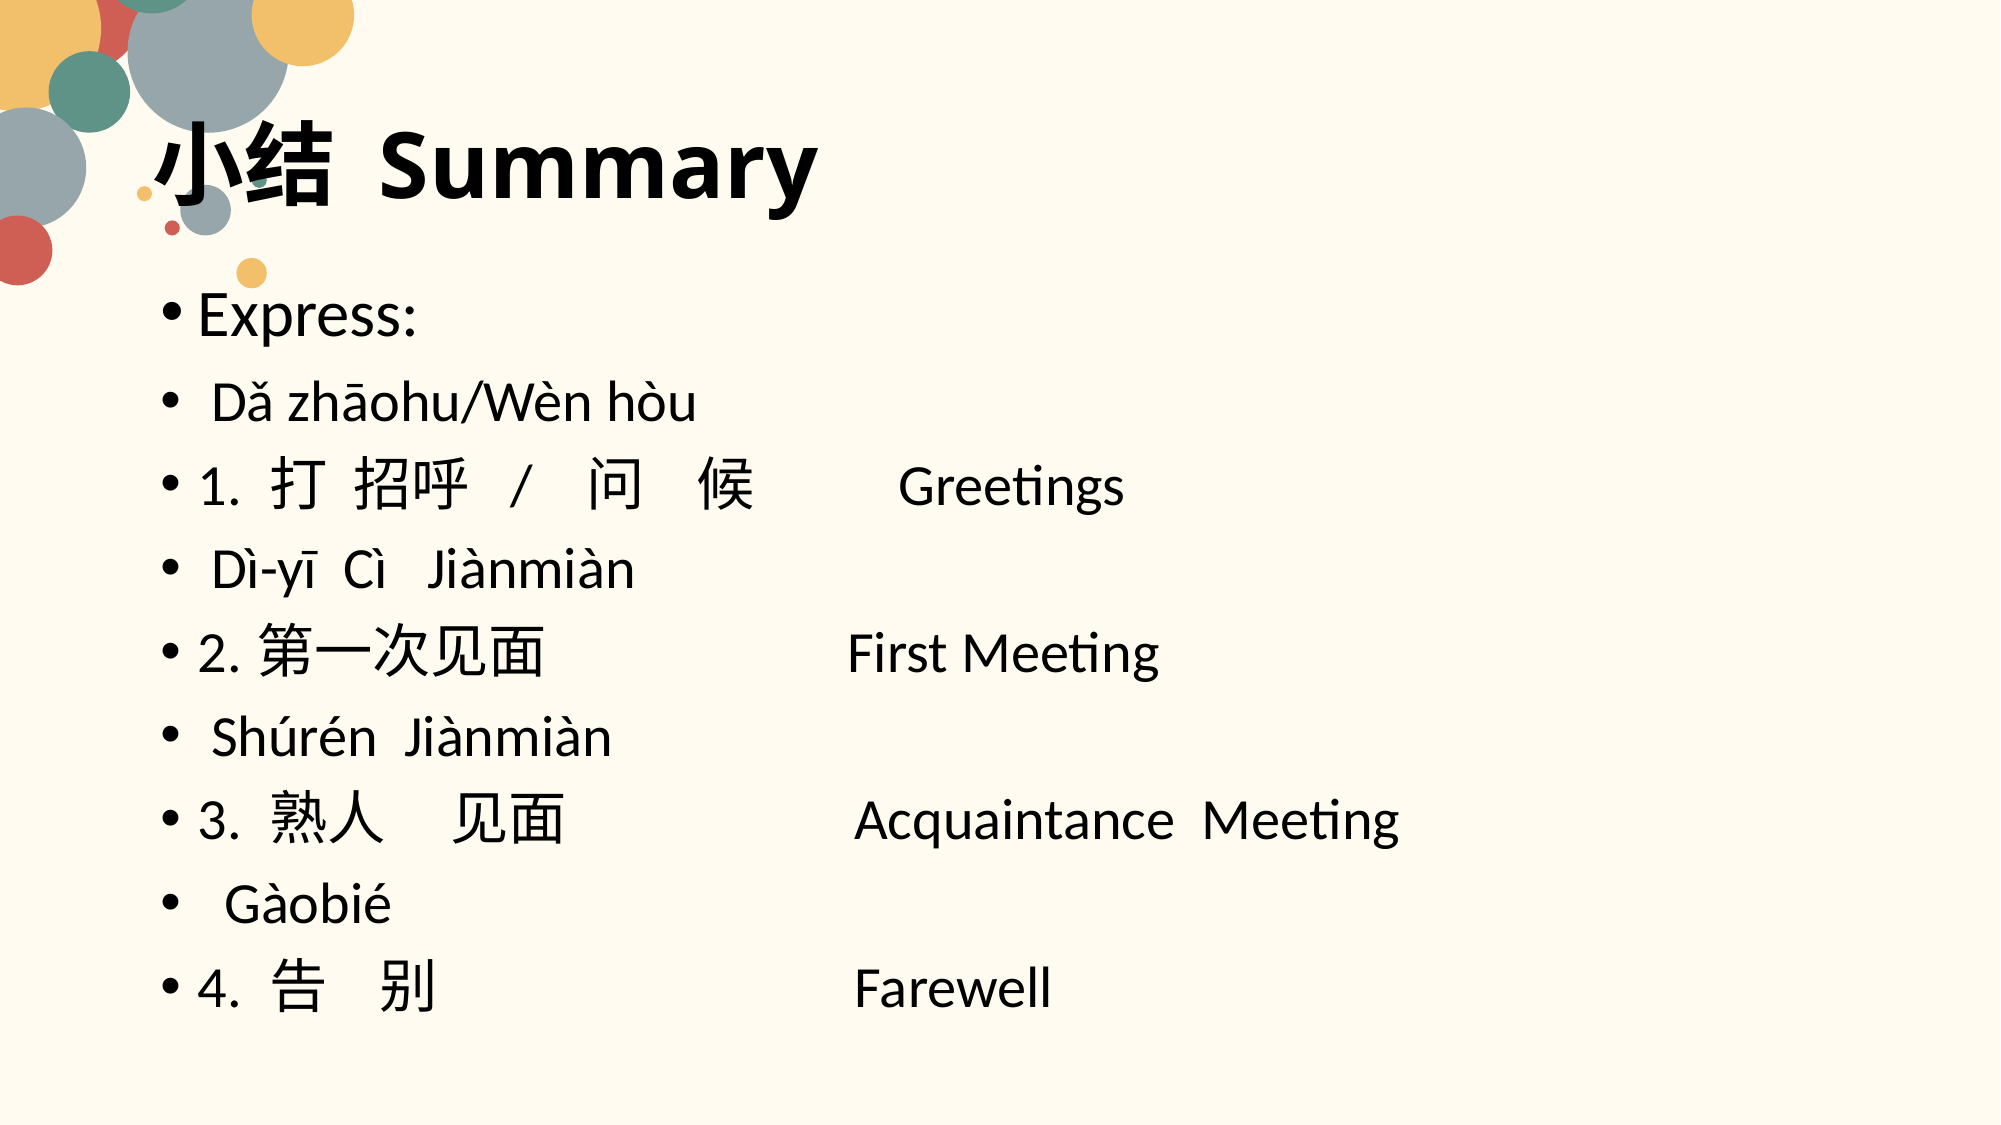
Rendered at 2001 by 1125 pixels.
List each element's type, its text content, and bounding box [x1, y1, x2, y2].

text_box Express: Dǎ zhāohu/Wèn hòu 1. 打 招呼 / 问 候 Greetings Dì-yī Cì Jiànmiàn 2.第一次见面 First Meeting Shúrén Jiànmiàn 3. 熟人 见面 Acquaintance Meeting Gàobié 4. 告 别 Farewell [145, 270, 1920, 1036]
title 小结 Summary [355, 59, 1863, 270]
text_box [0, 0, 355, 289]
